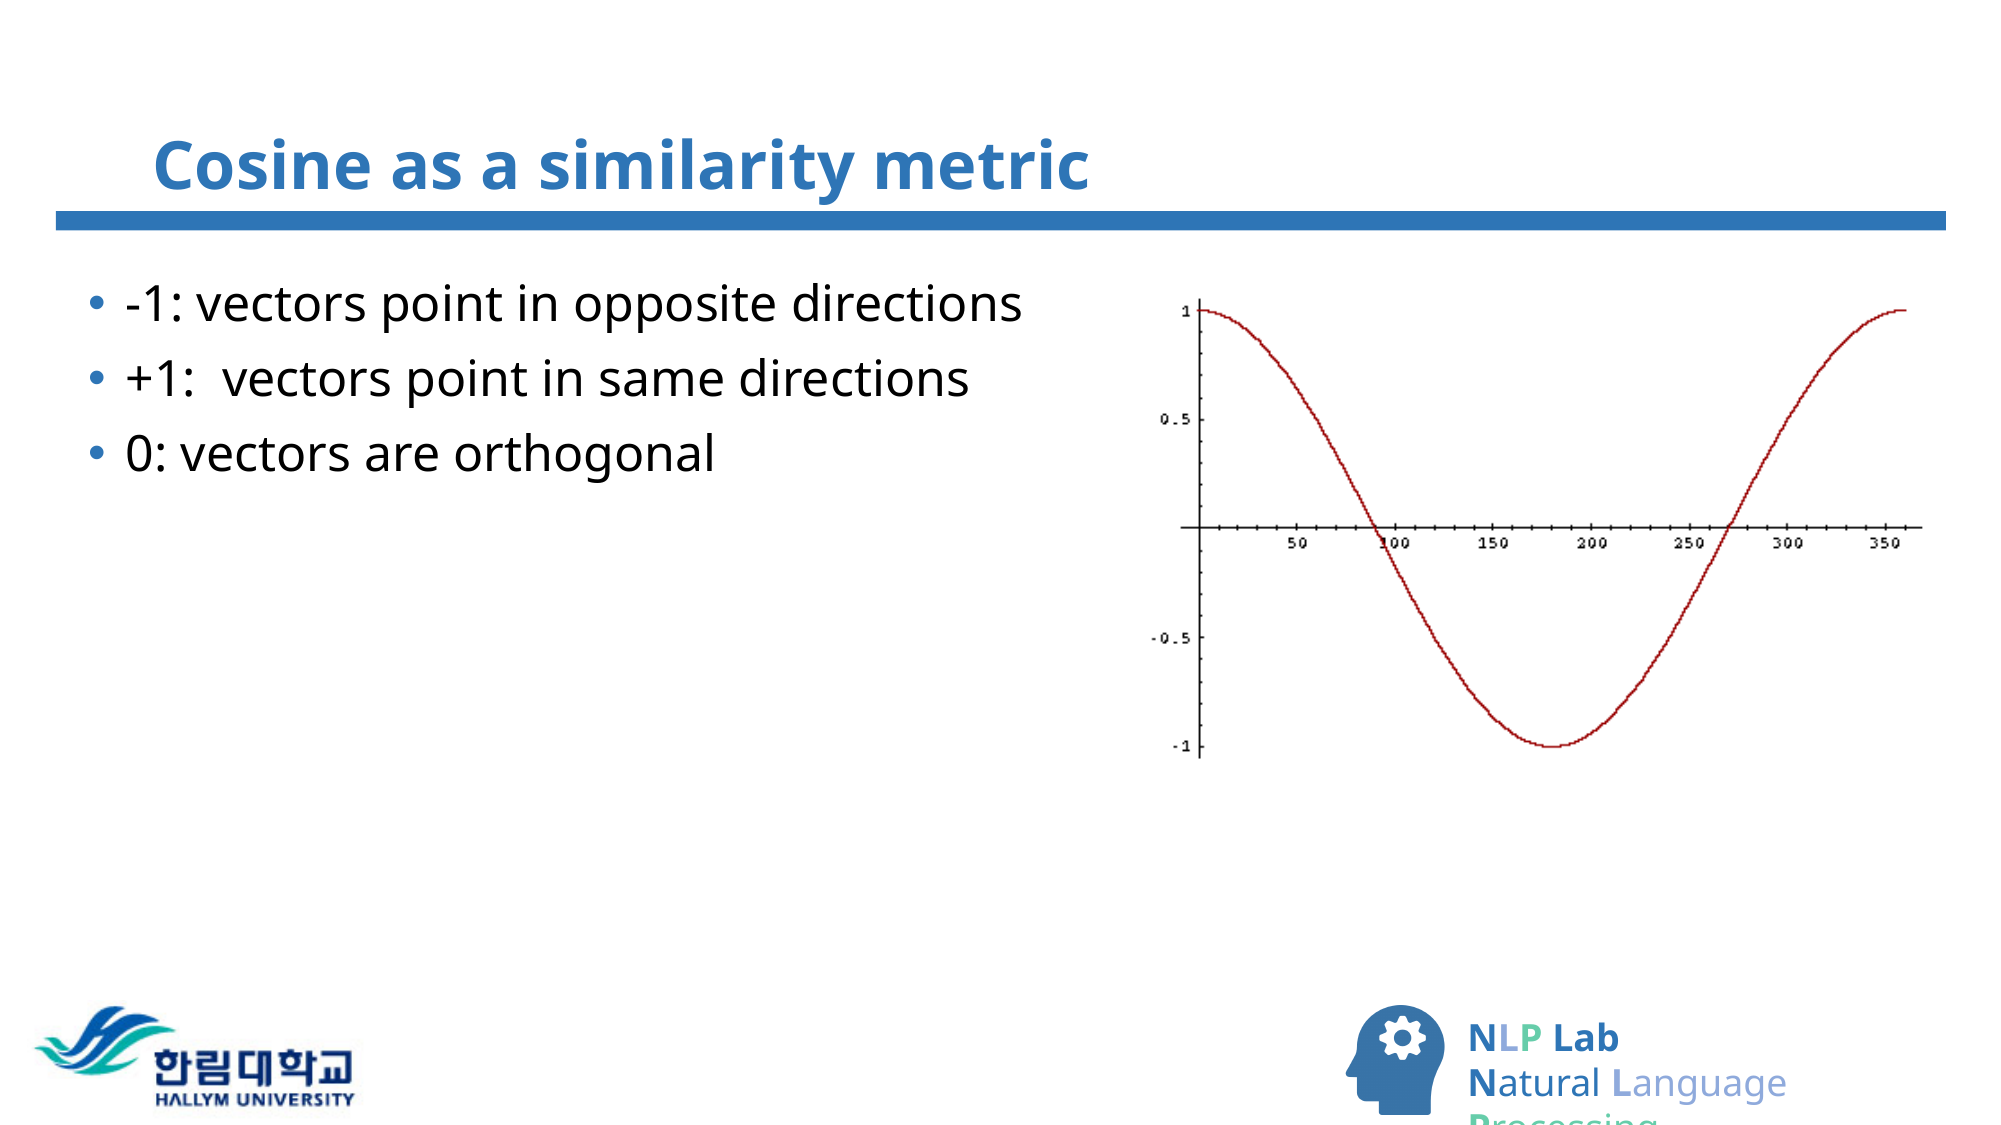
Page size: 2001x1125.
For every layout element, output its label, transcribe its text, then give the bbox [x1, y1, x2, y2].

picture [1147, 271, 1923, 788]
title Cosine as a similarity metric [137, 59, 1863, 212]
picture [27, 1000, 370, 1120]
list -1: vectors point in opposite directions +1: vectors point in same directions 0: vectors are orthogonal [73, 271, 1087, 994]
